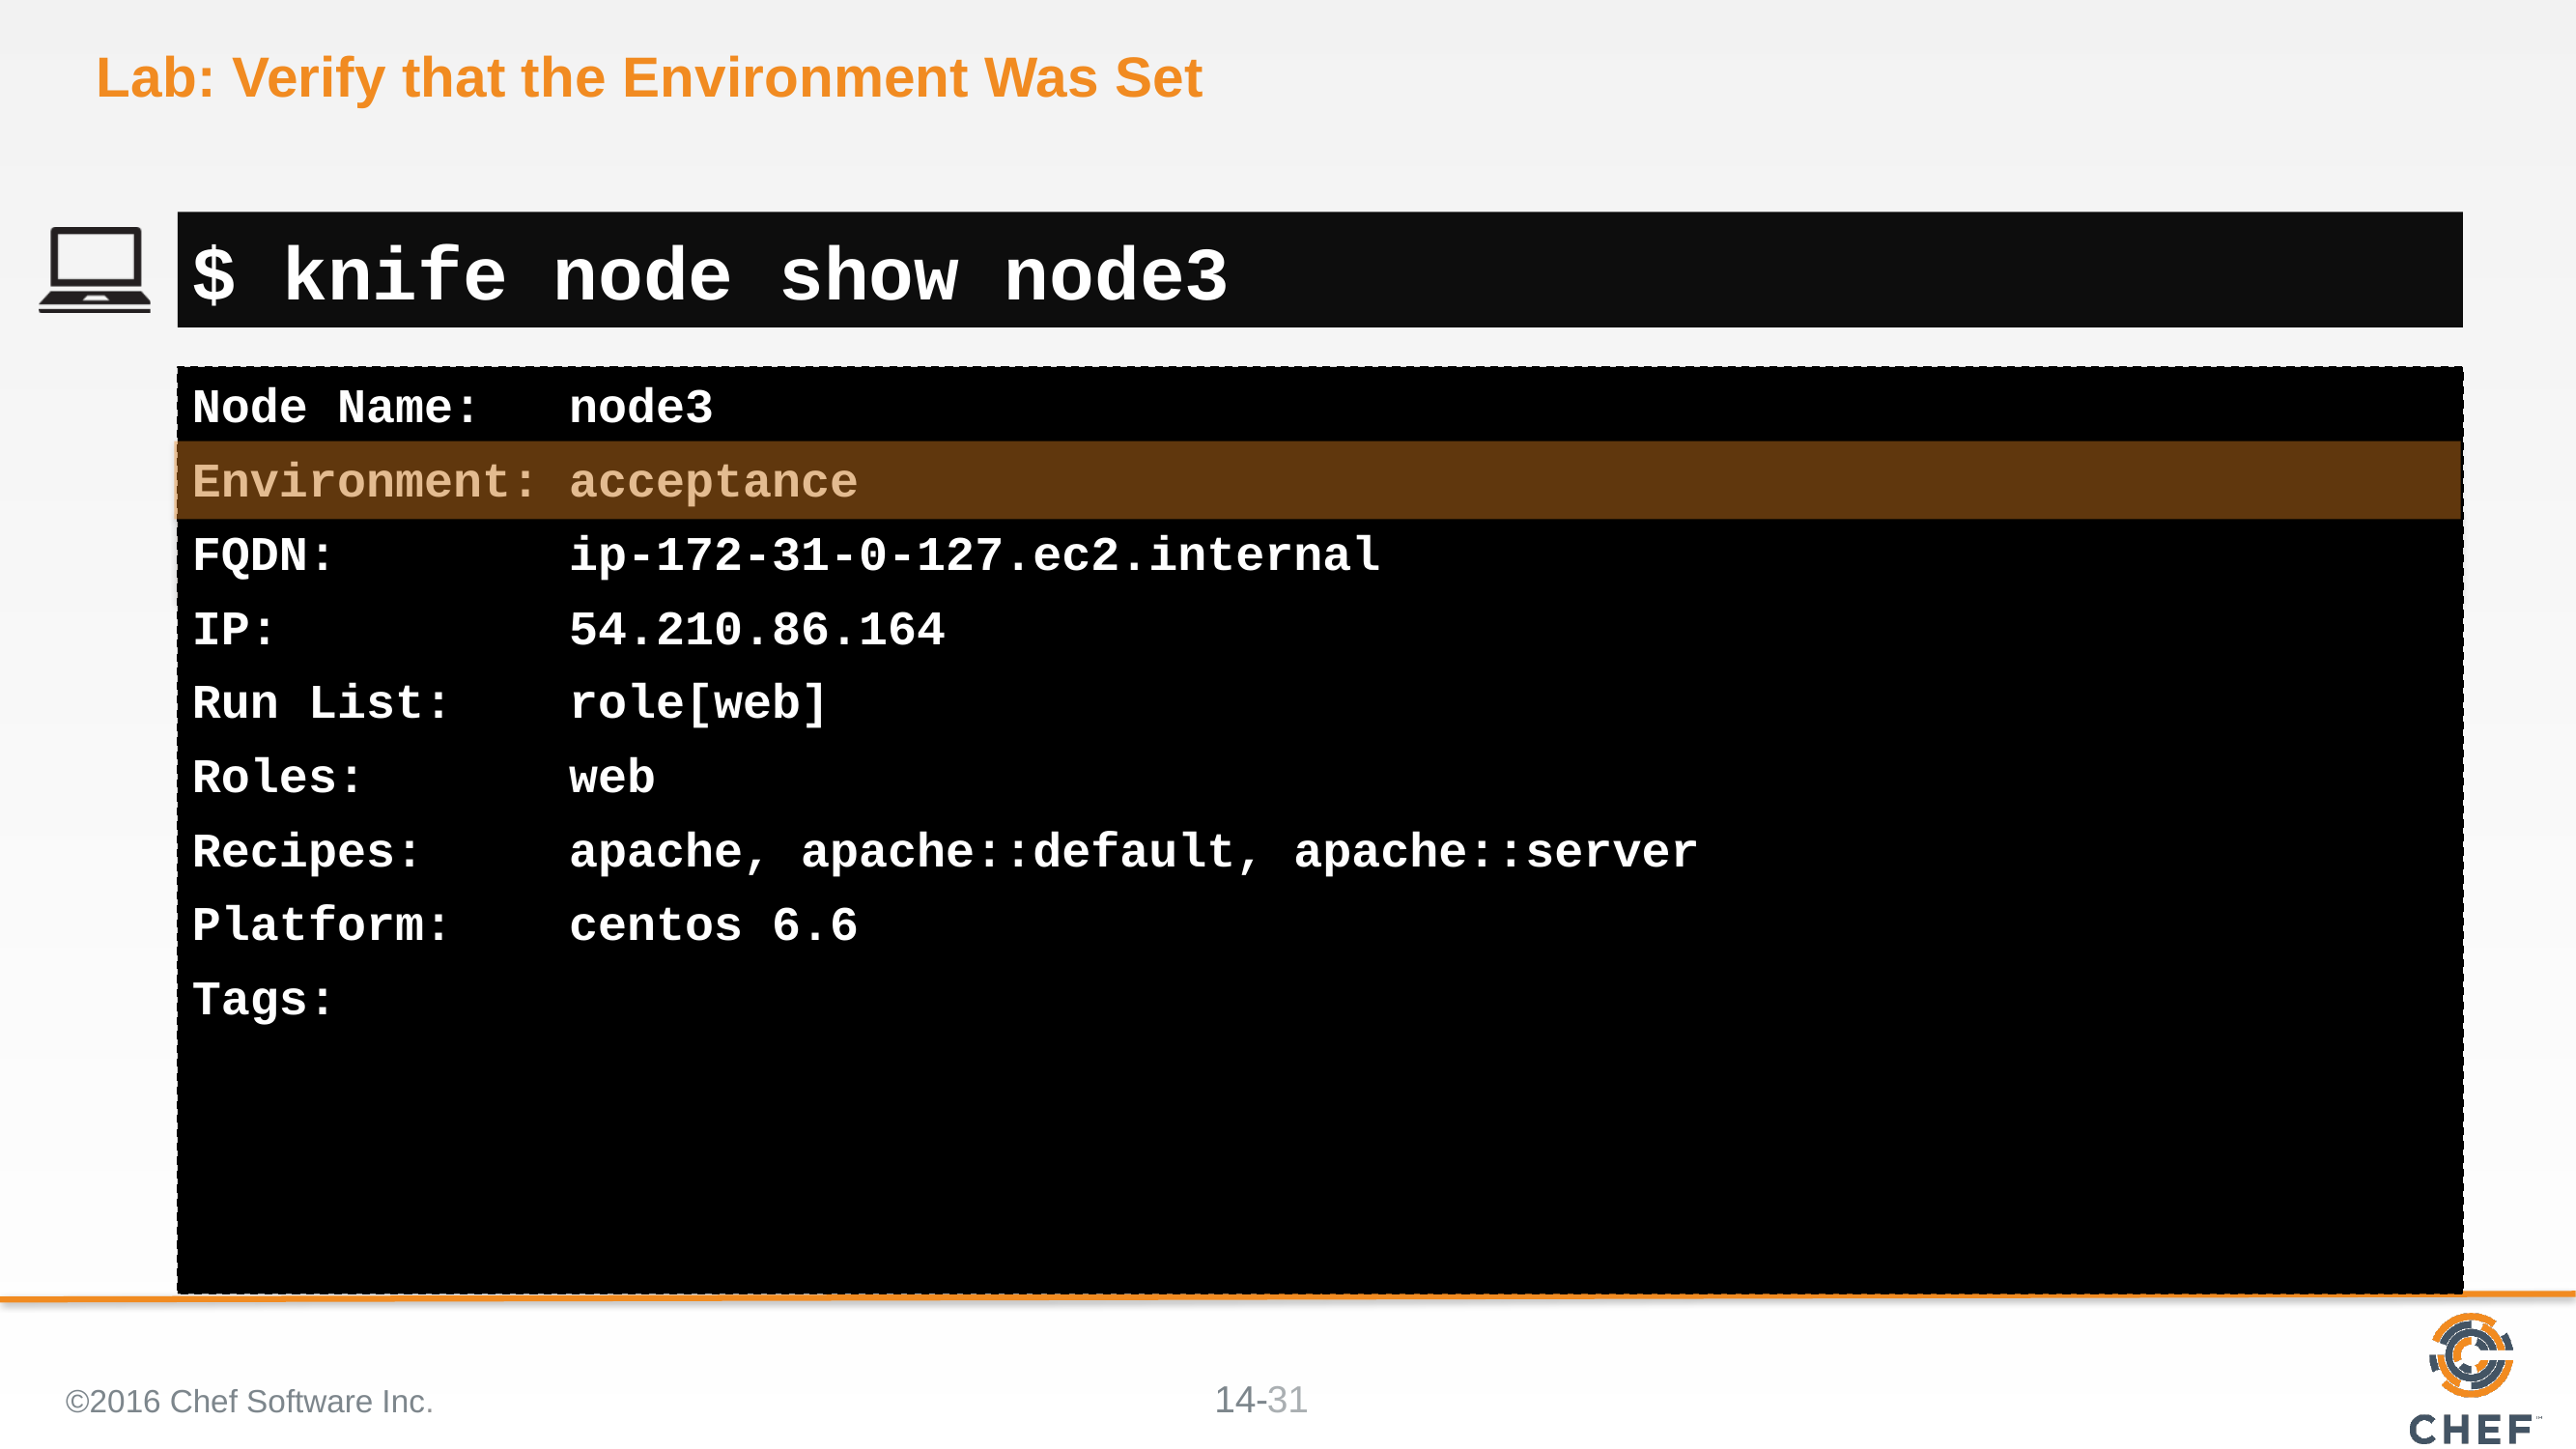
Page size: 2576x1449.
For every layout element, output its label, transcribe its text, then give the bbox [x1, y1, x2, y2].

title Lab: Verify that the Environment Was Set [96, 48, 2463, 180]
slide_number 31 [998, 1359, 1578, 1437]
footer ©2016 Chef Software Inc. [51, 1359, 952, 1440]
list Node Name: node3 Environment: acceptance FQDN: ip-172-31-0-127.ec2.internal IP: 54.210.86.164 Run List: role[web] Roles: web Recipes: apache, apache::default, apache::server Platform: centos 6.6 Tags: [177, 366, 2464, 440]
list $ knife node show node3 [177, 212, 2463, 327]
text_box [174, 440, 2461, 520]
list Node Name: node3 Environment: acceptance FQDN: ip-172-31-0-127.ec2.internal IP: 54.210.86.164 Run List: role[web] Roles: web Recipes: apache, apache::default, apache::server Platform: centos 6.6 Tags: [177, 528, 2464, 1294]
picture [2399, 1297, 2550, 1449]
